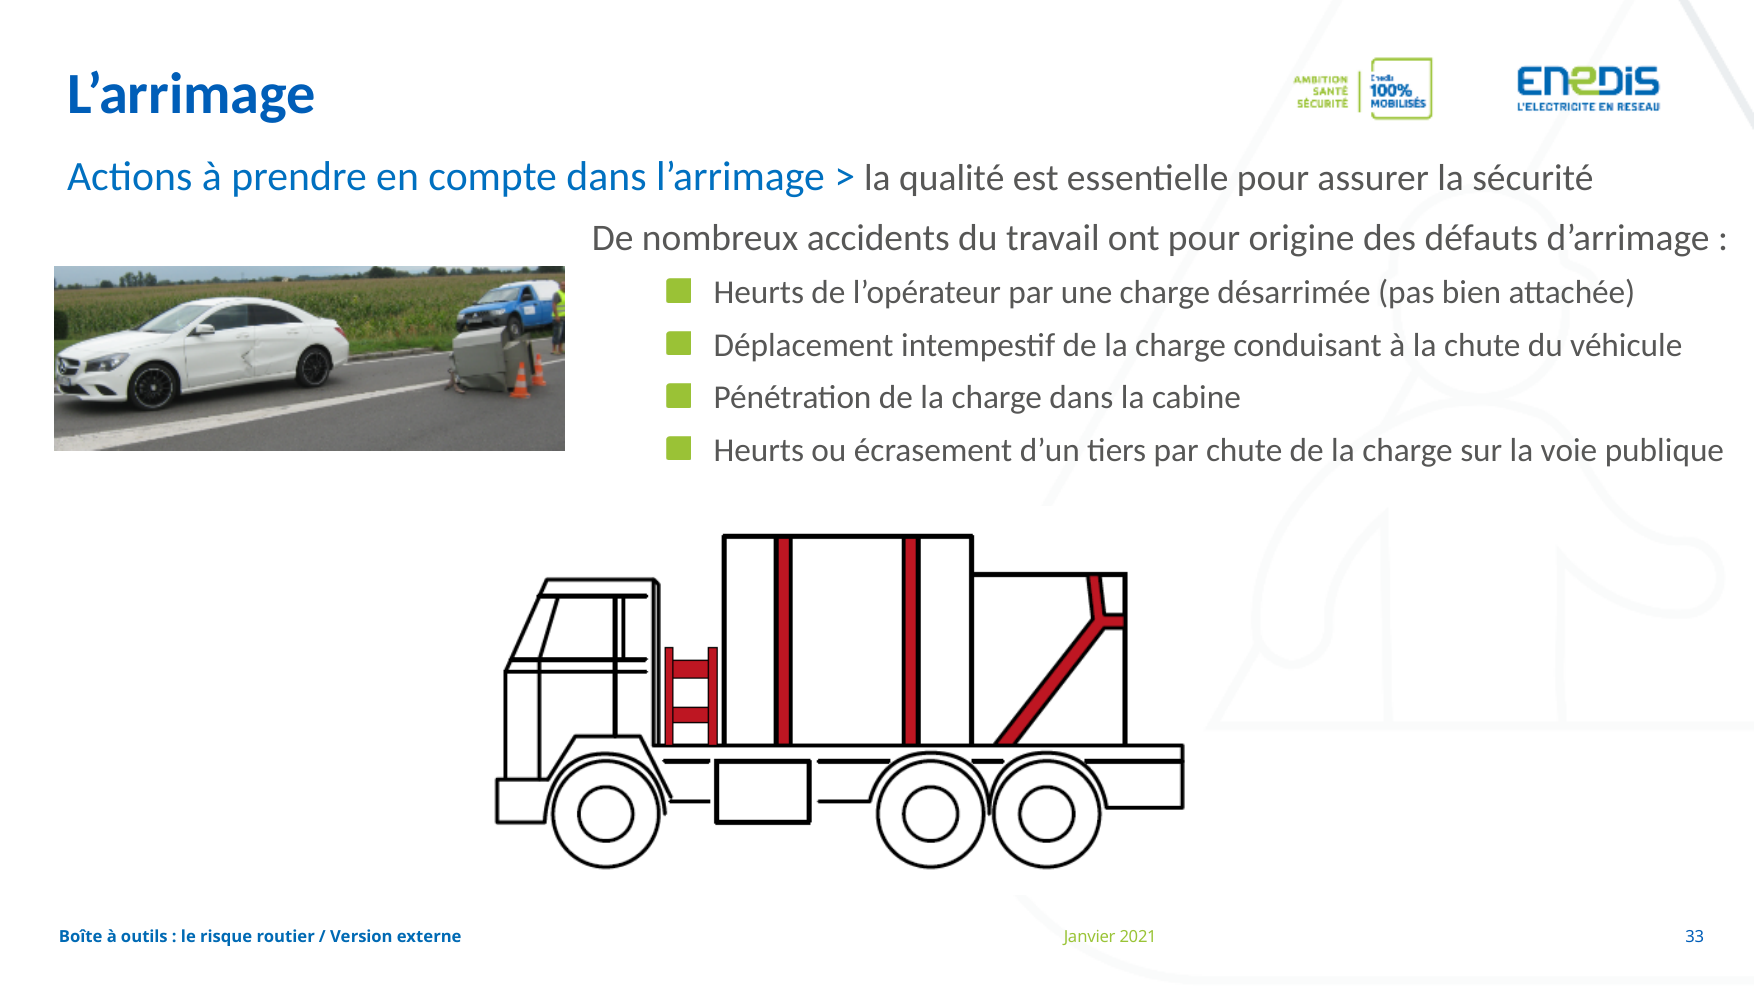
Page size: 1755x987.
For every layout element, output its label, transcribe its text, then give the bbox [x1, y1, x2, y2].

text_box L’arrimage [52, 55, 1015, 119]
text_box De nombreux accidents du travail ont pour origine des défauts d’arrimage : Heurts de l’opérateur par une charge désarrimée (pas bien attachée) Déplacement intempestif de la charge conduisant à la chute du véhicule Pénétration de la charge dans la cabine Heurts ou écrasement d’un tiers par chute de la charge sur la voie publique [502, 205, 1755, 507]
picture [666, 278, 691, 303]
picture [666, 331, 691, 355]
picture [54, 252, 565, 453]
text_box Actions à prendre en compte dans l’arrimage > la qualité est essentielle pour assurer la sécurité [52, 141, 1690, 742]
picture [1, 0, 1754, 986]
picture [666, 383, 691, 408]
picture [666, 436, 691, 460]
